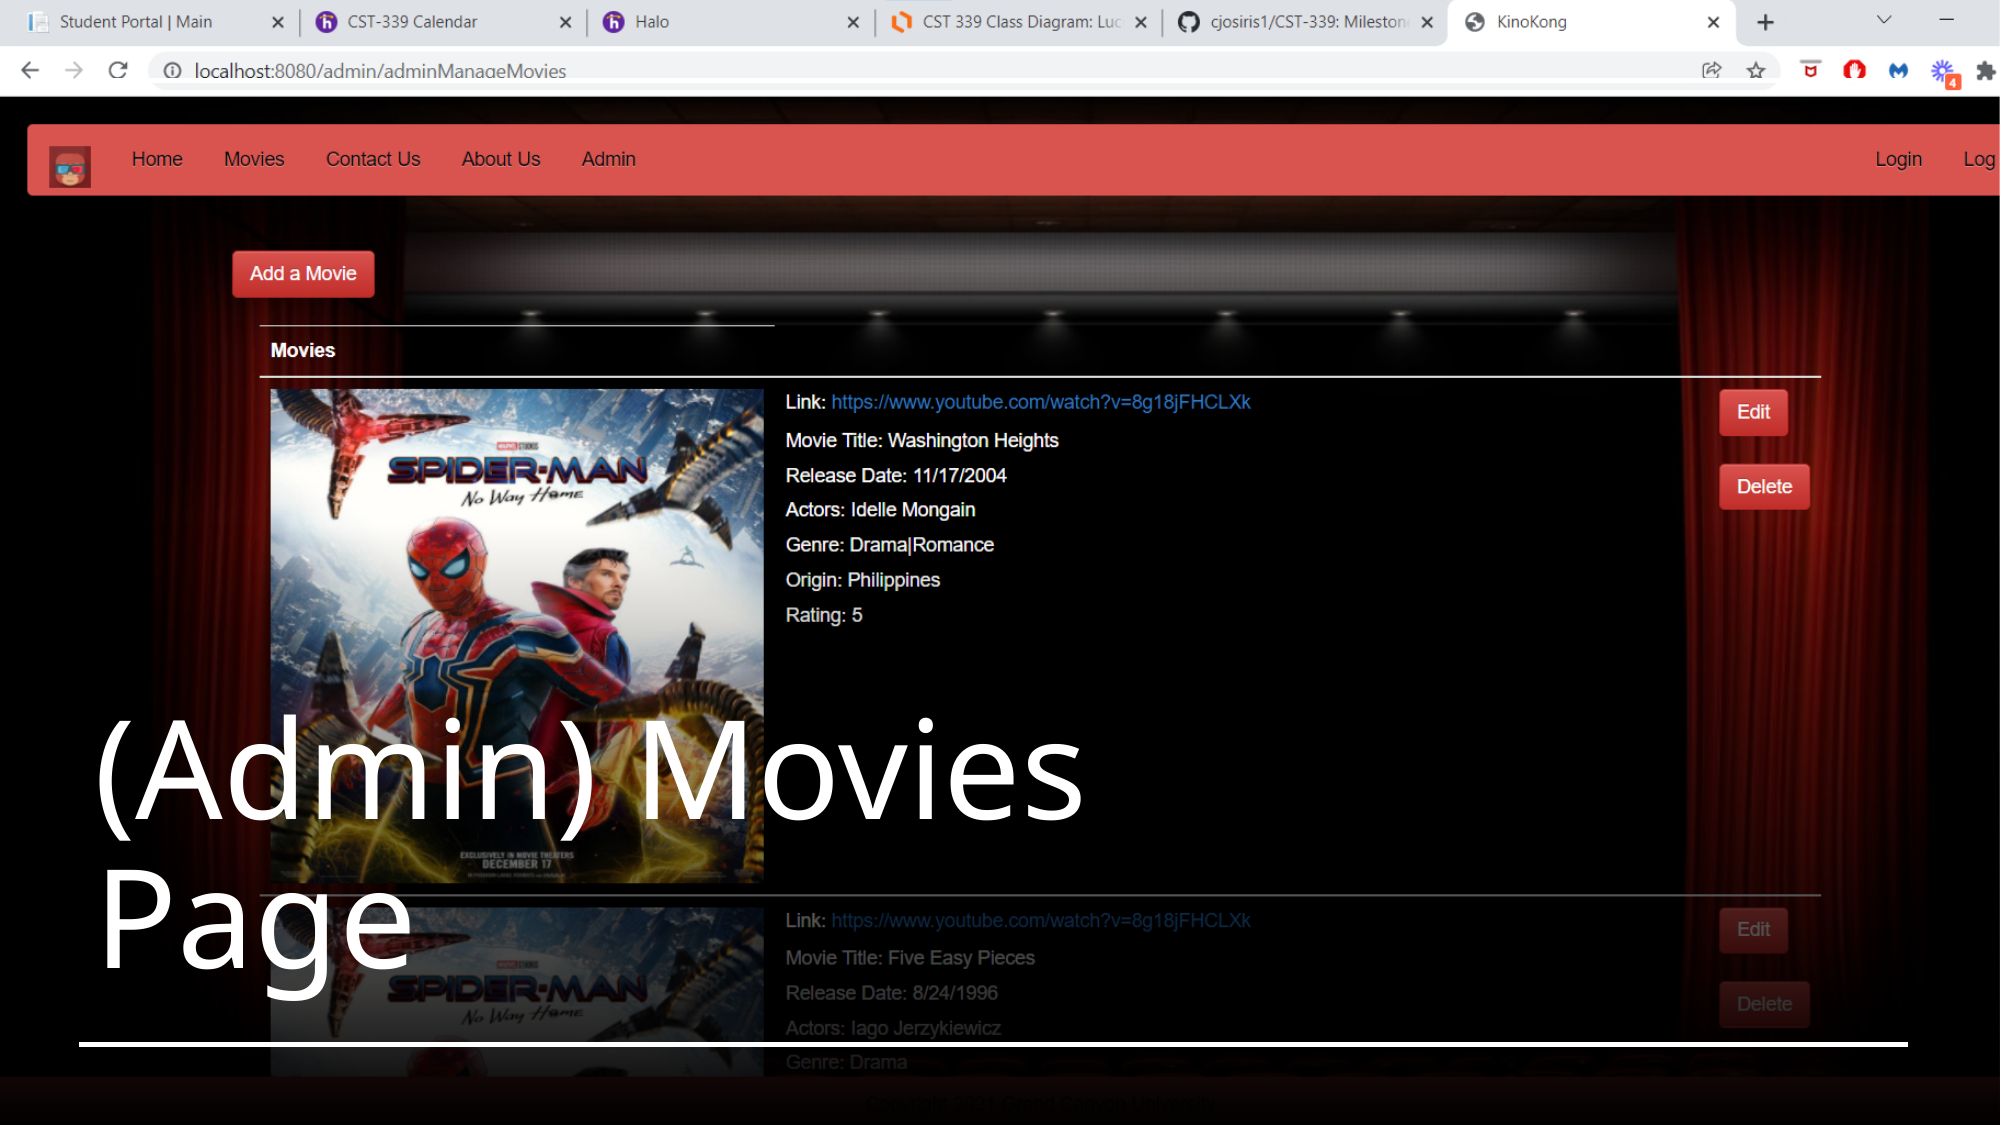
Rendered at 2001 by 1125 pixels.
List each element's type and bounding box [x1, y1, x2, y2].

list [0, 0, 2000, 1125]
